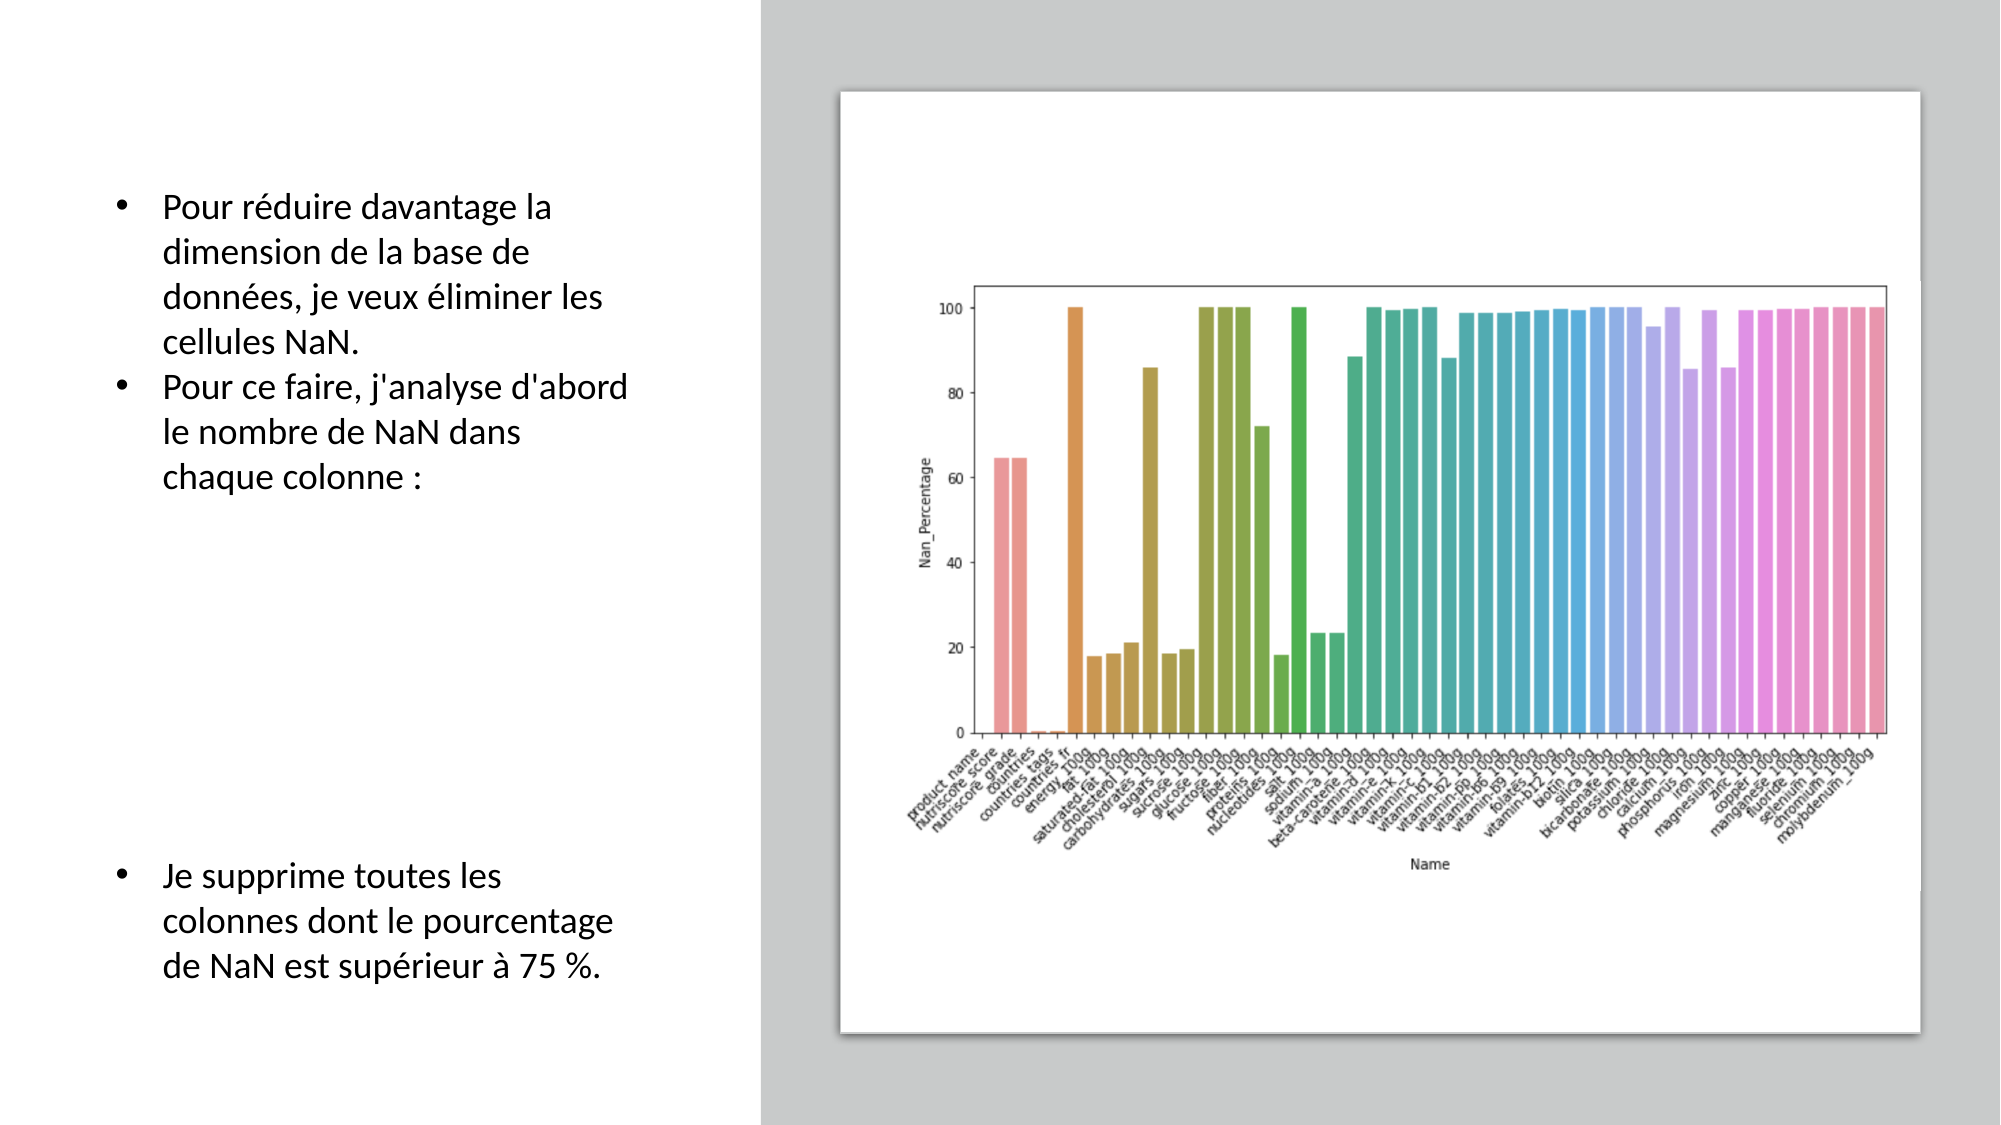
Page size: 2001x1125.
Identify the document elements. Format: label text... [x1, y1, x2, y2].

text_box Je supprime toutes les colonnes dont le pourcentage de NaN est supérieur à 75 %. [100, 843, 661, 1039]
text_box Pour réduire davantage la dimension de la base de données, je veux éliminer les cellules NaN. Pour ce faire, j'analyse d'abord le nombre de NaN dans chaque colonne : [100, 174, 650, 505]
text_box [839, 90, 1922, 1034]
text_box [93, 151, 669, 773]
picture [848, 281, 1921, 891]
text_box [760, 0, 2000, 1125]
